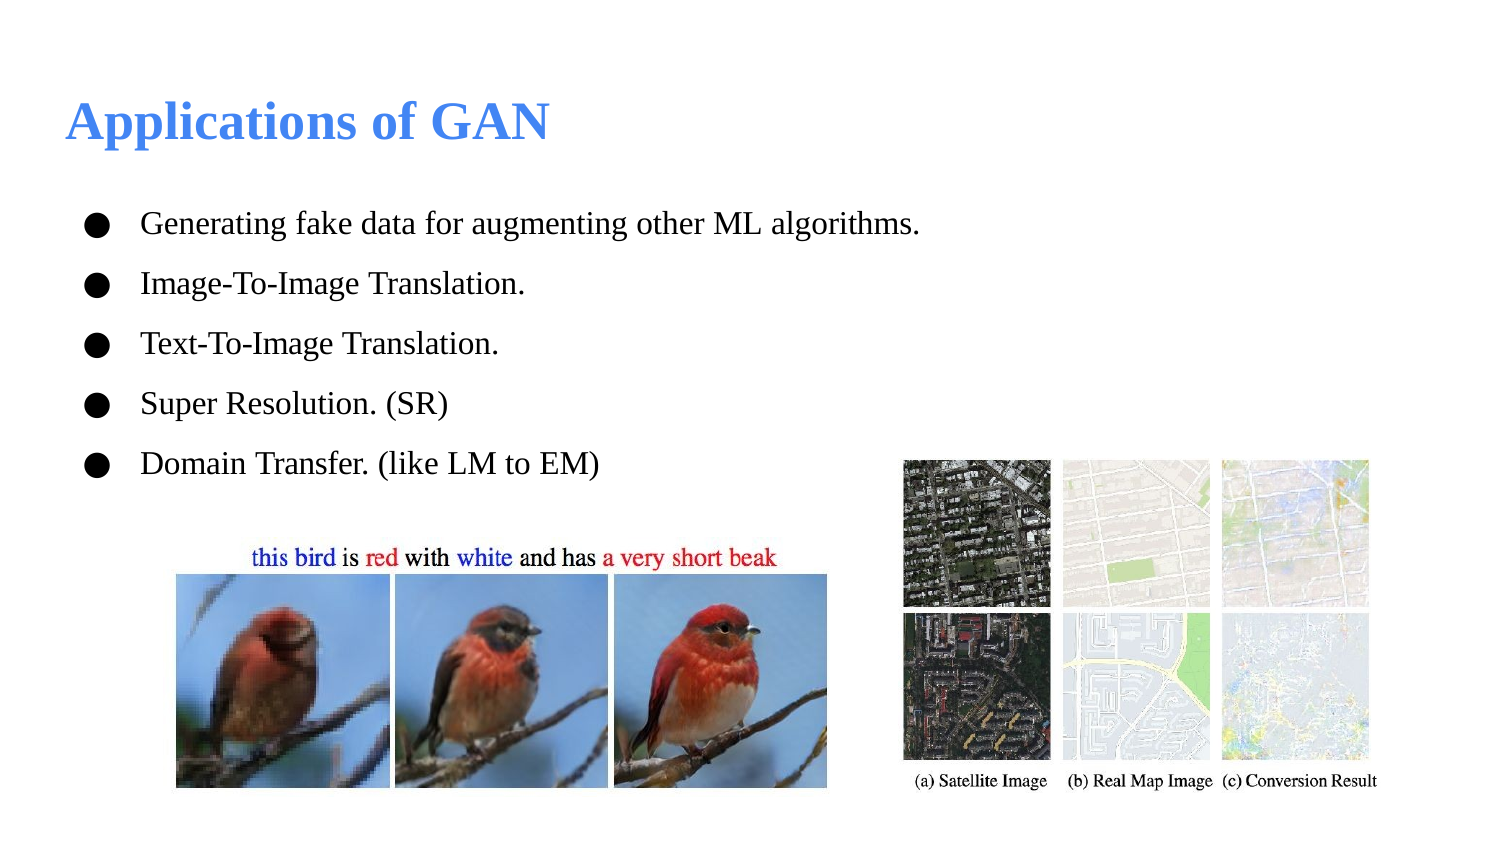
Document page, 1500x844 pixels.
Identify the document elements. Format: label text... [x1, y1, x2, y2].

picture [897, 458, 1381, 793]
picture [163, 537, 831, 798]
text_box Generating fake data for augmenting other ML algorithms. Image-To-Image Translation. Text-To-Image Translation. Super Resolution. (SR) Domain Transfer. (like LM to EM) [80, 179, 925, 482]
title Applications of GAN [63, 82, 556, 227]
